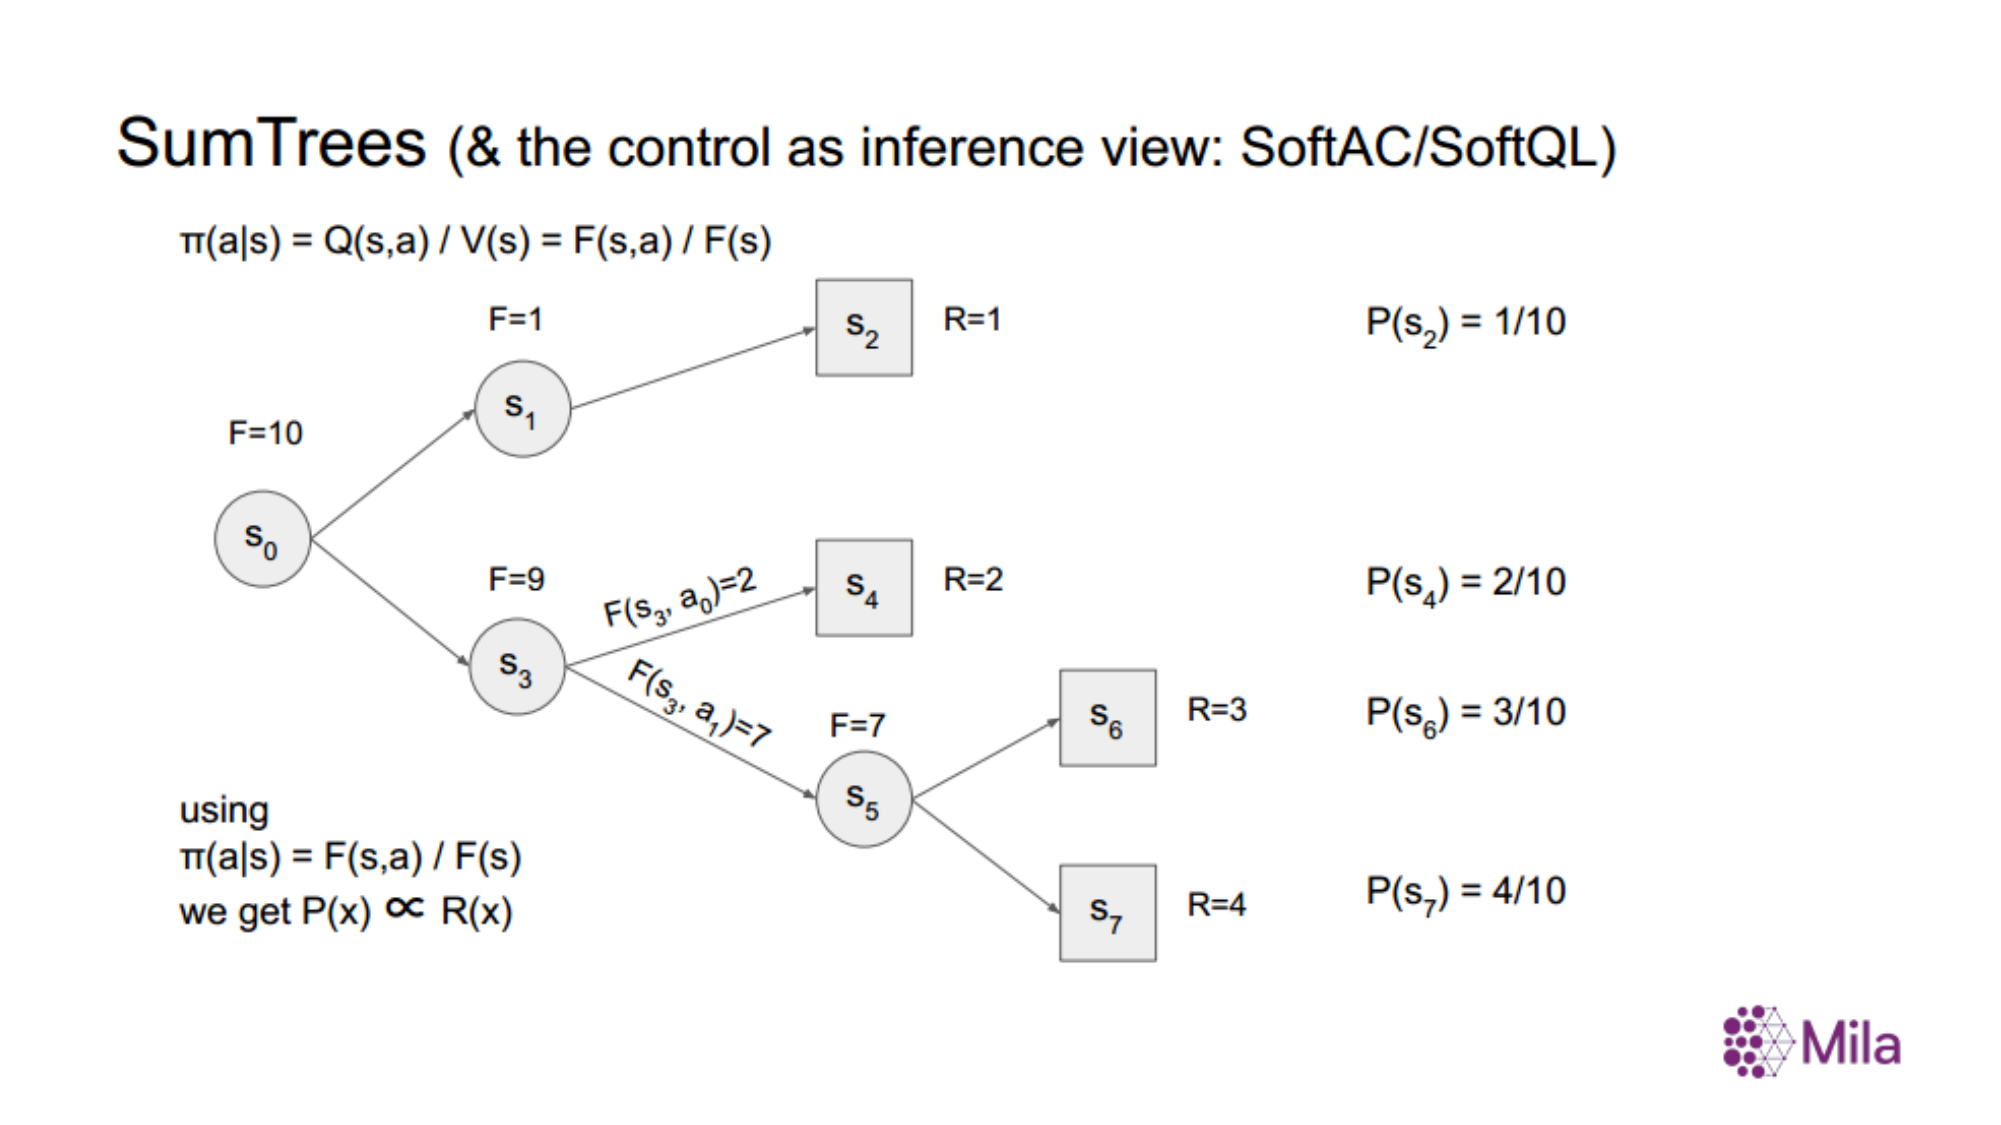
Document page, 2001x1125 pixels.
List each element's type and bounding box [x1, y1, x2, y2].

list [56, 32, 1966, 1083]
